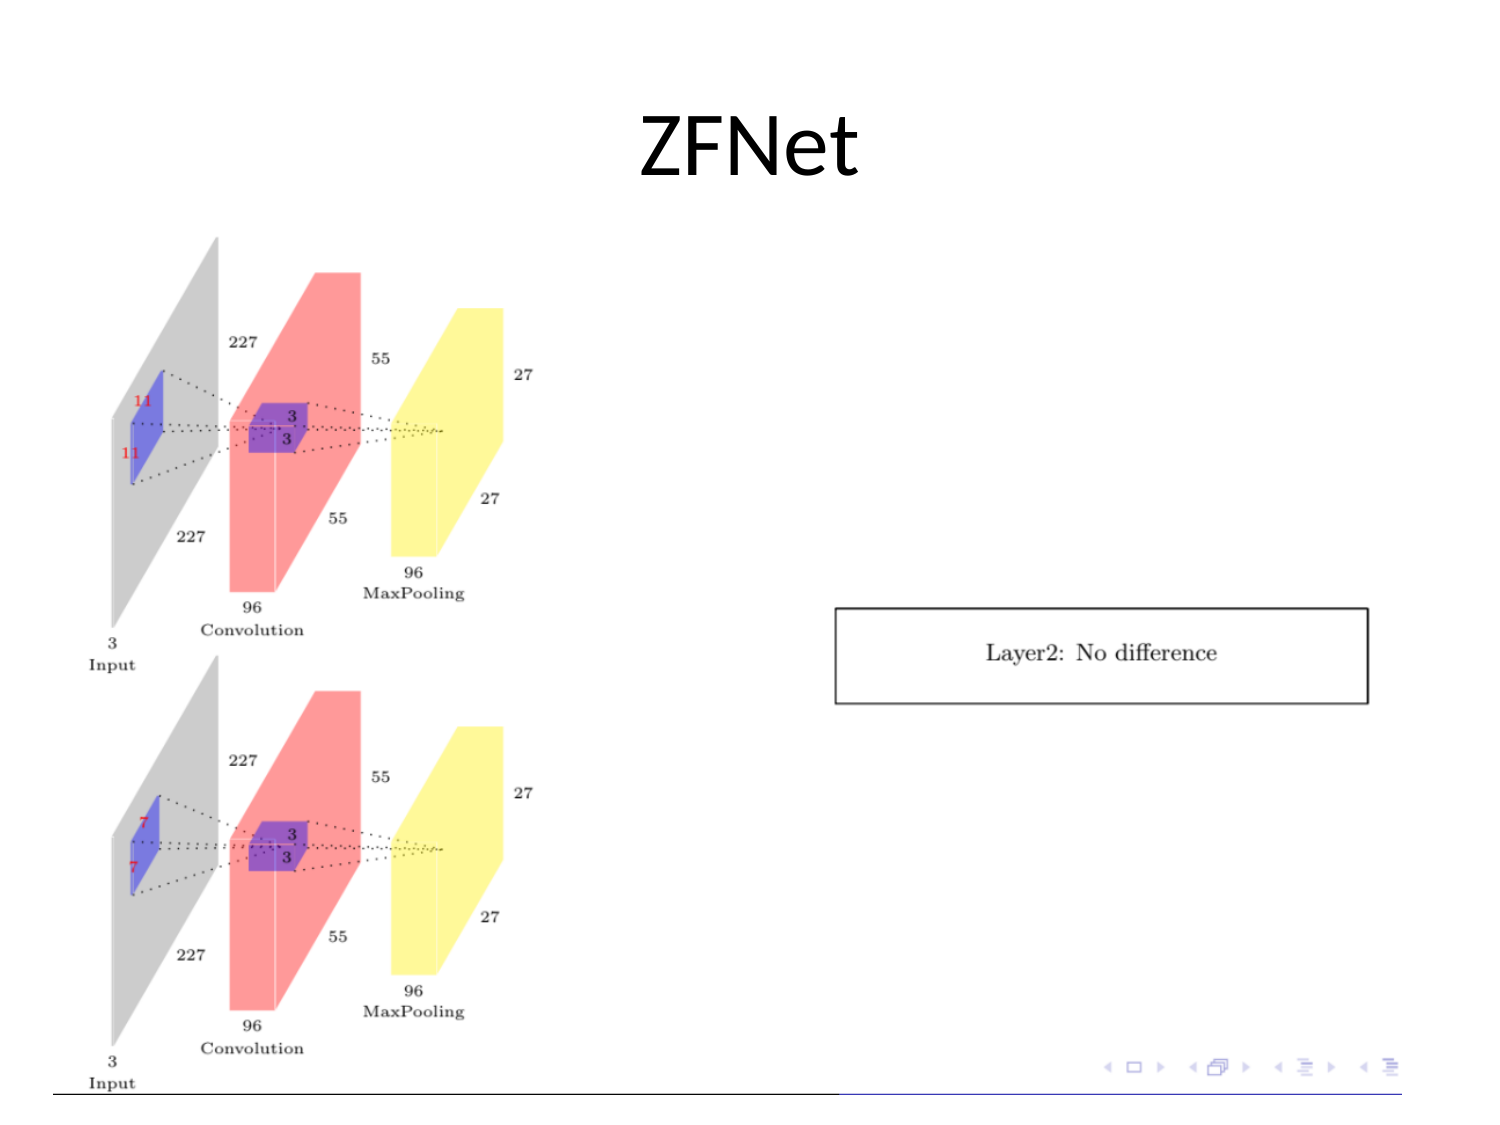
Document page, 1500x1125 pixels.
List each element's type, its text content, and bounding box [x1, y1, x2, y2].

picture [52, 219, 1402, 1096]
title ZFNet [75, 45, 1425, 233]
